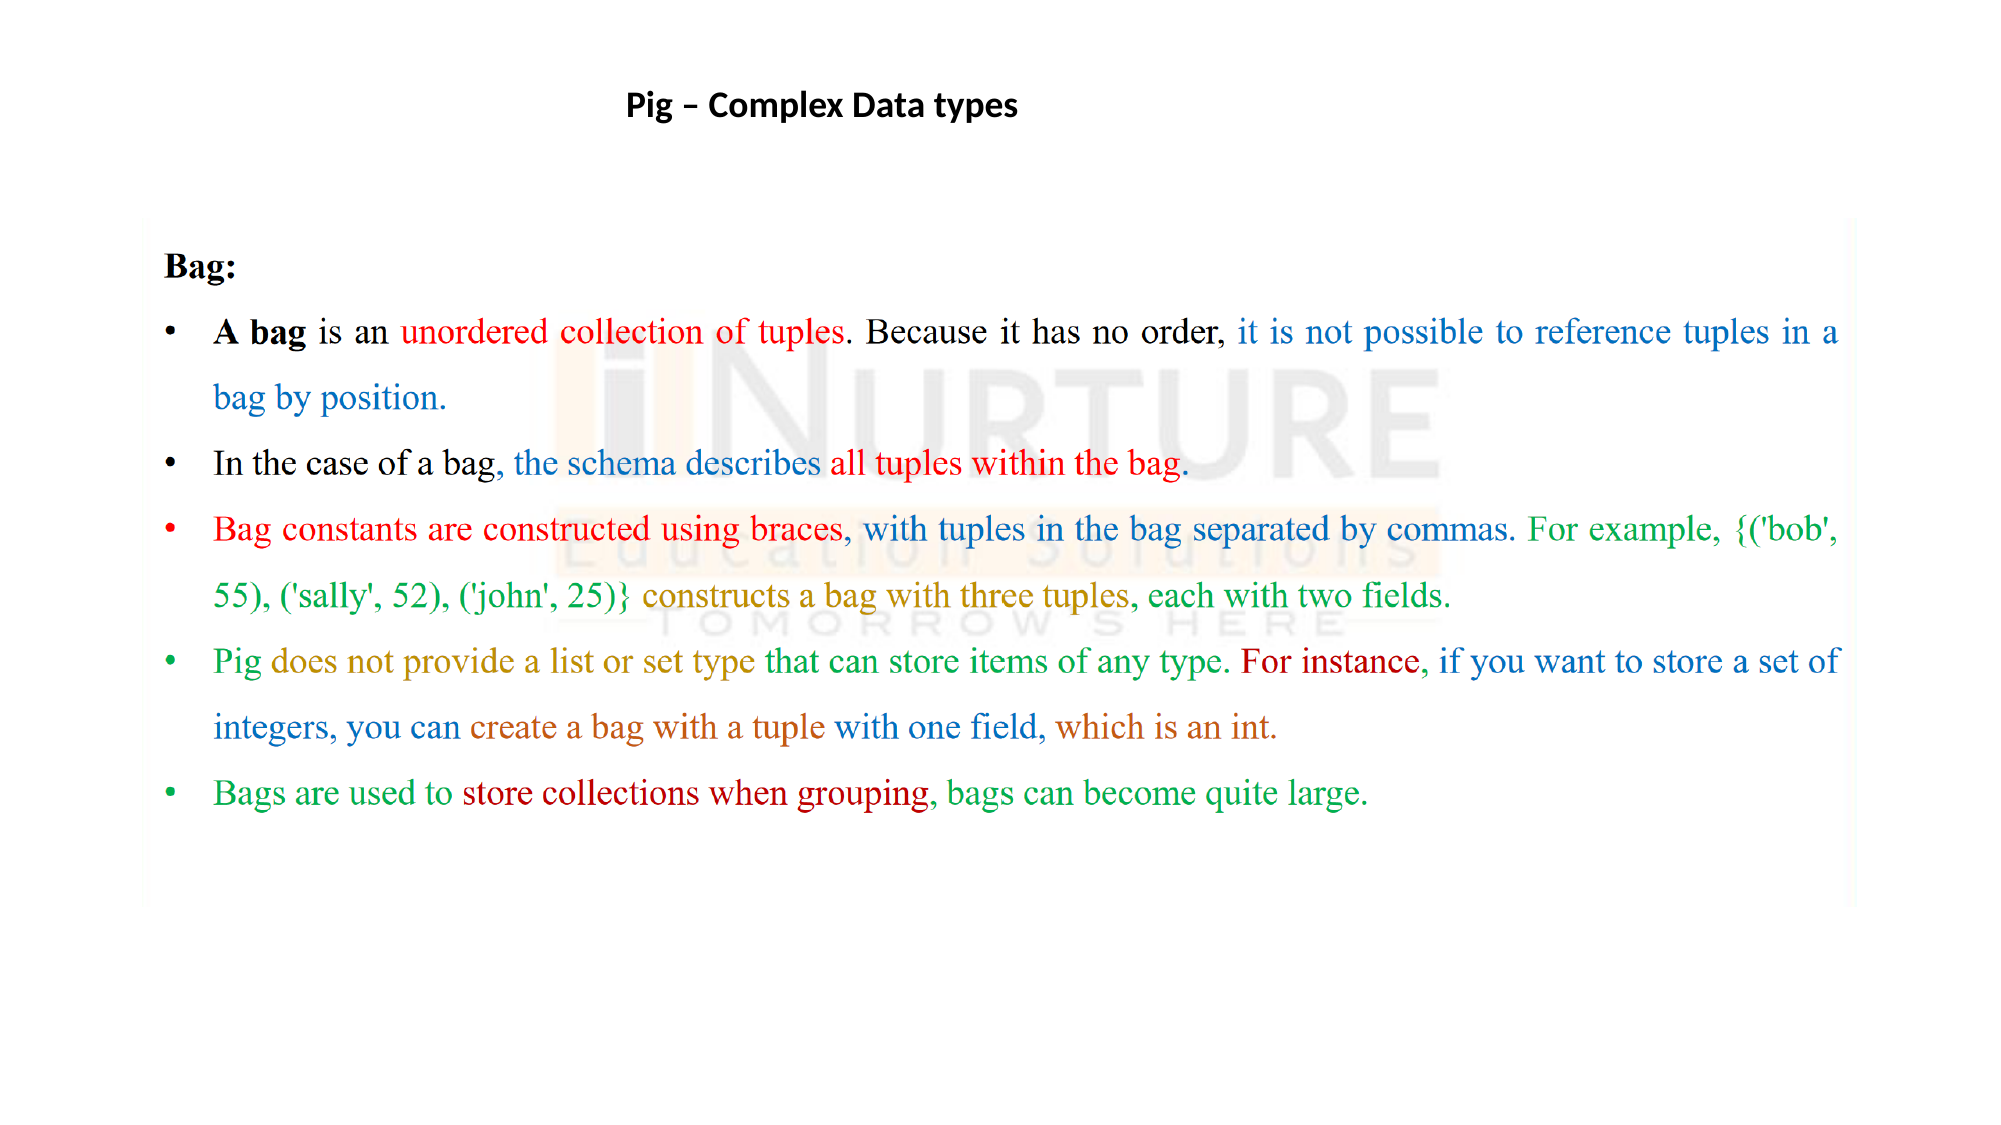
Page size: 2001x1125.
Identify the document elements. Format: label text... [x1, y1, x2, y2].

picture [142, 218, 1858, 907]
text_box Pig – Complex Data types [611, 72, 1281, 133]
